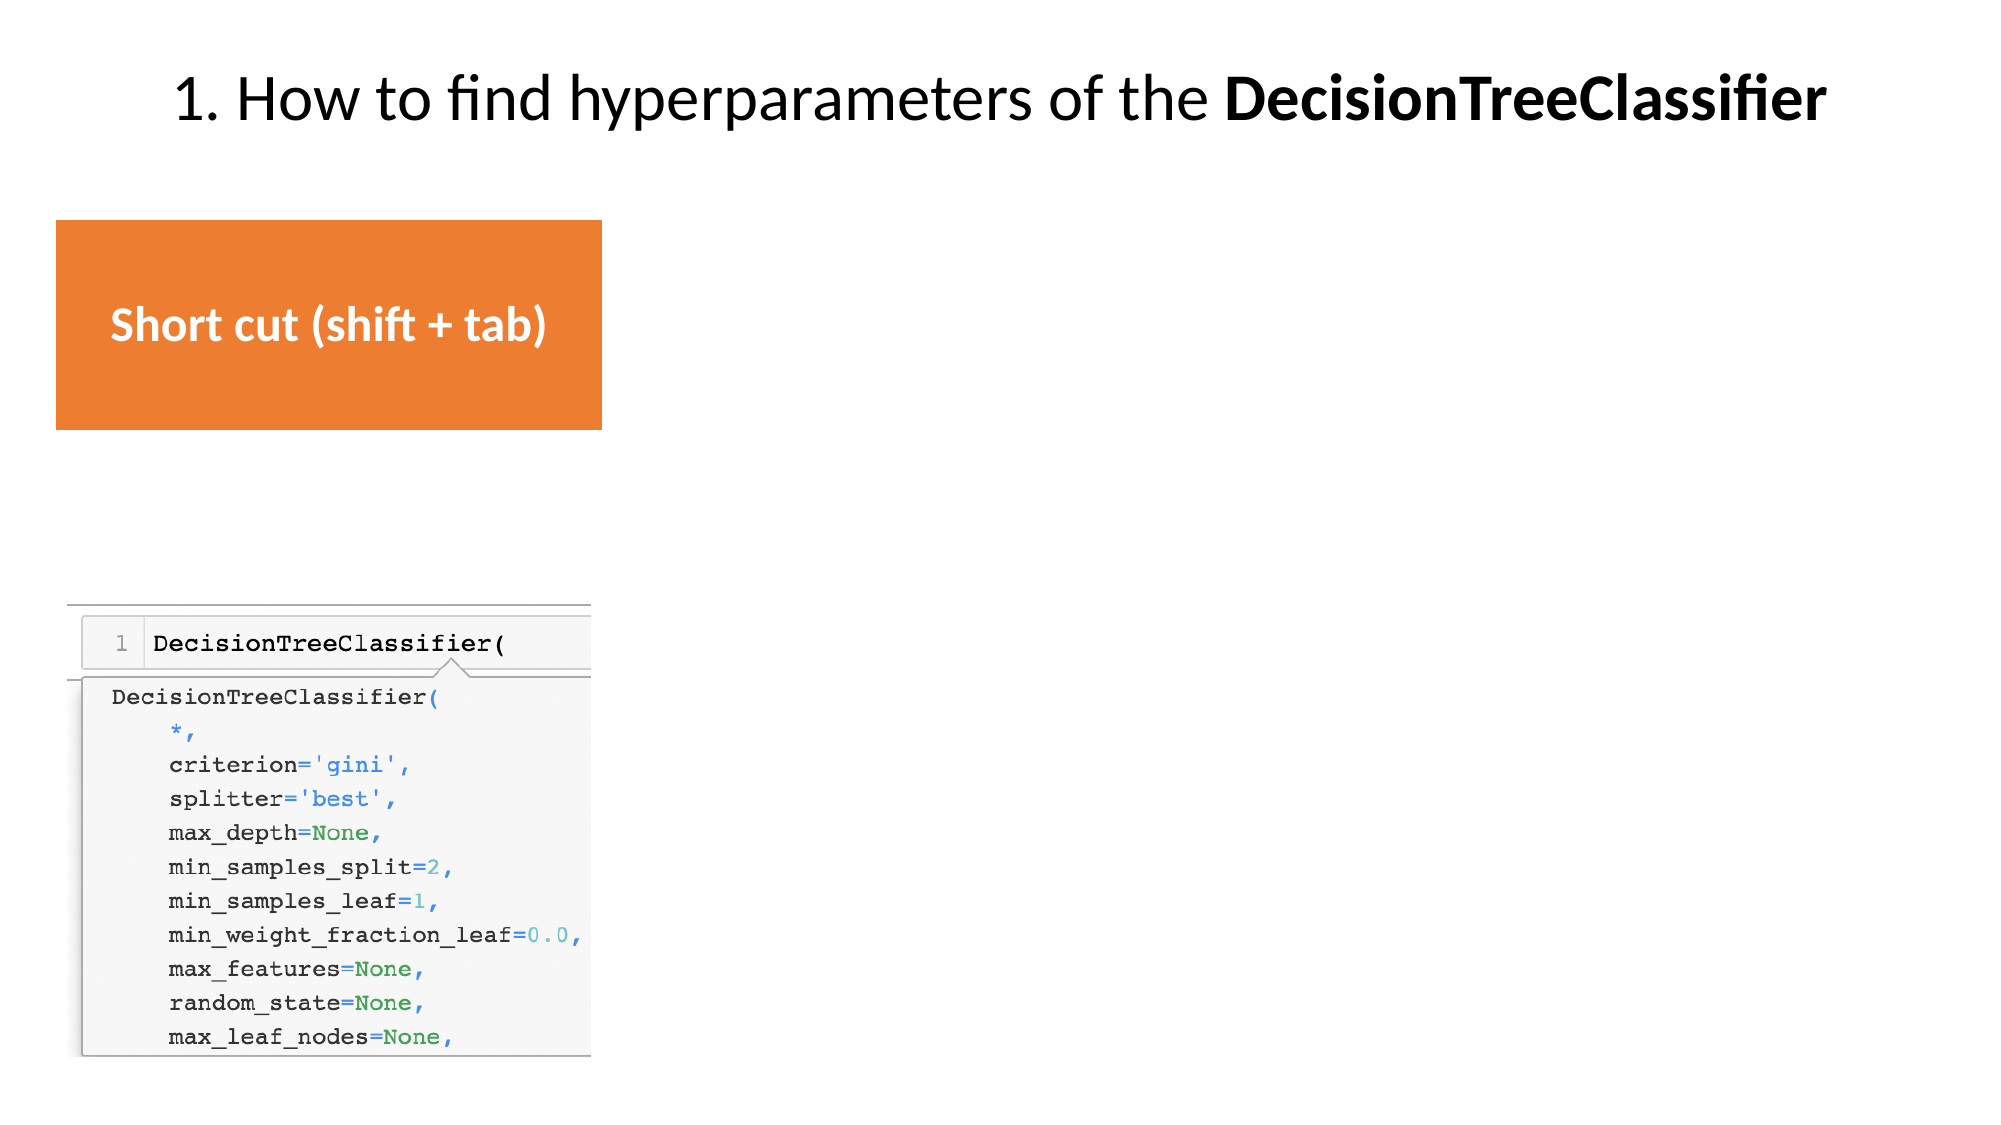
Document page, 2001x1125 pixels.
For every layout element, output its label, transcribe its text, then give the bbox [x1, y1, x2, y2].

picture [67, 603, 591, 1057]
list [54, 127, 604, 522]
title 1. How to find hyperparameters of the DecisionTreeClassifier [94, 9, 1906, 188]
